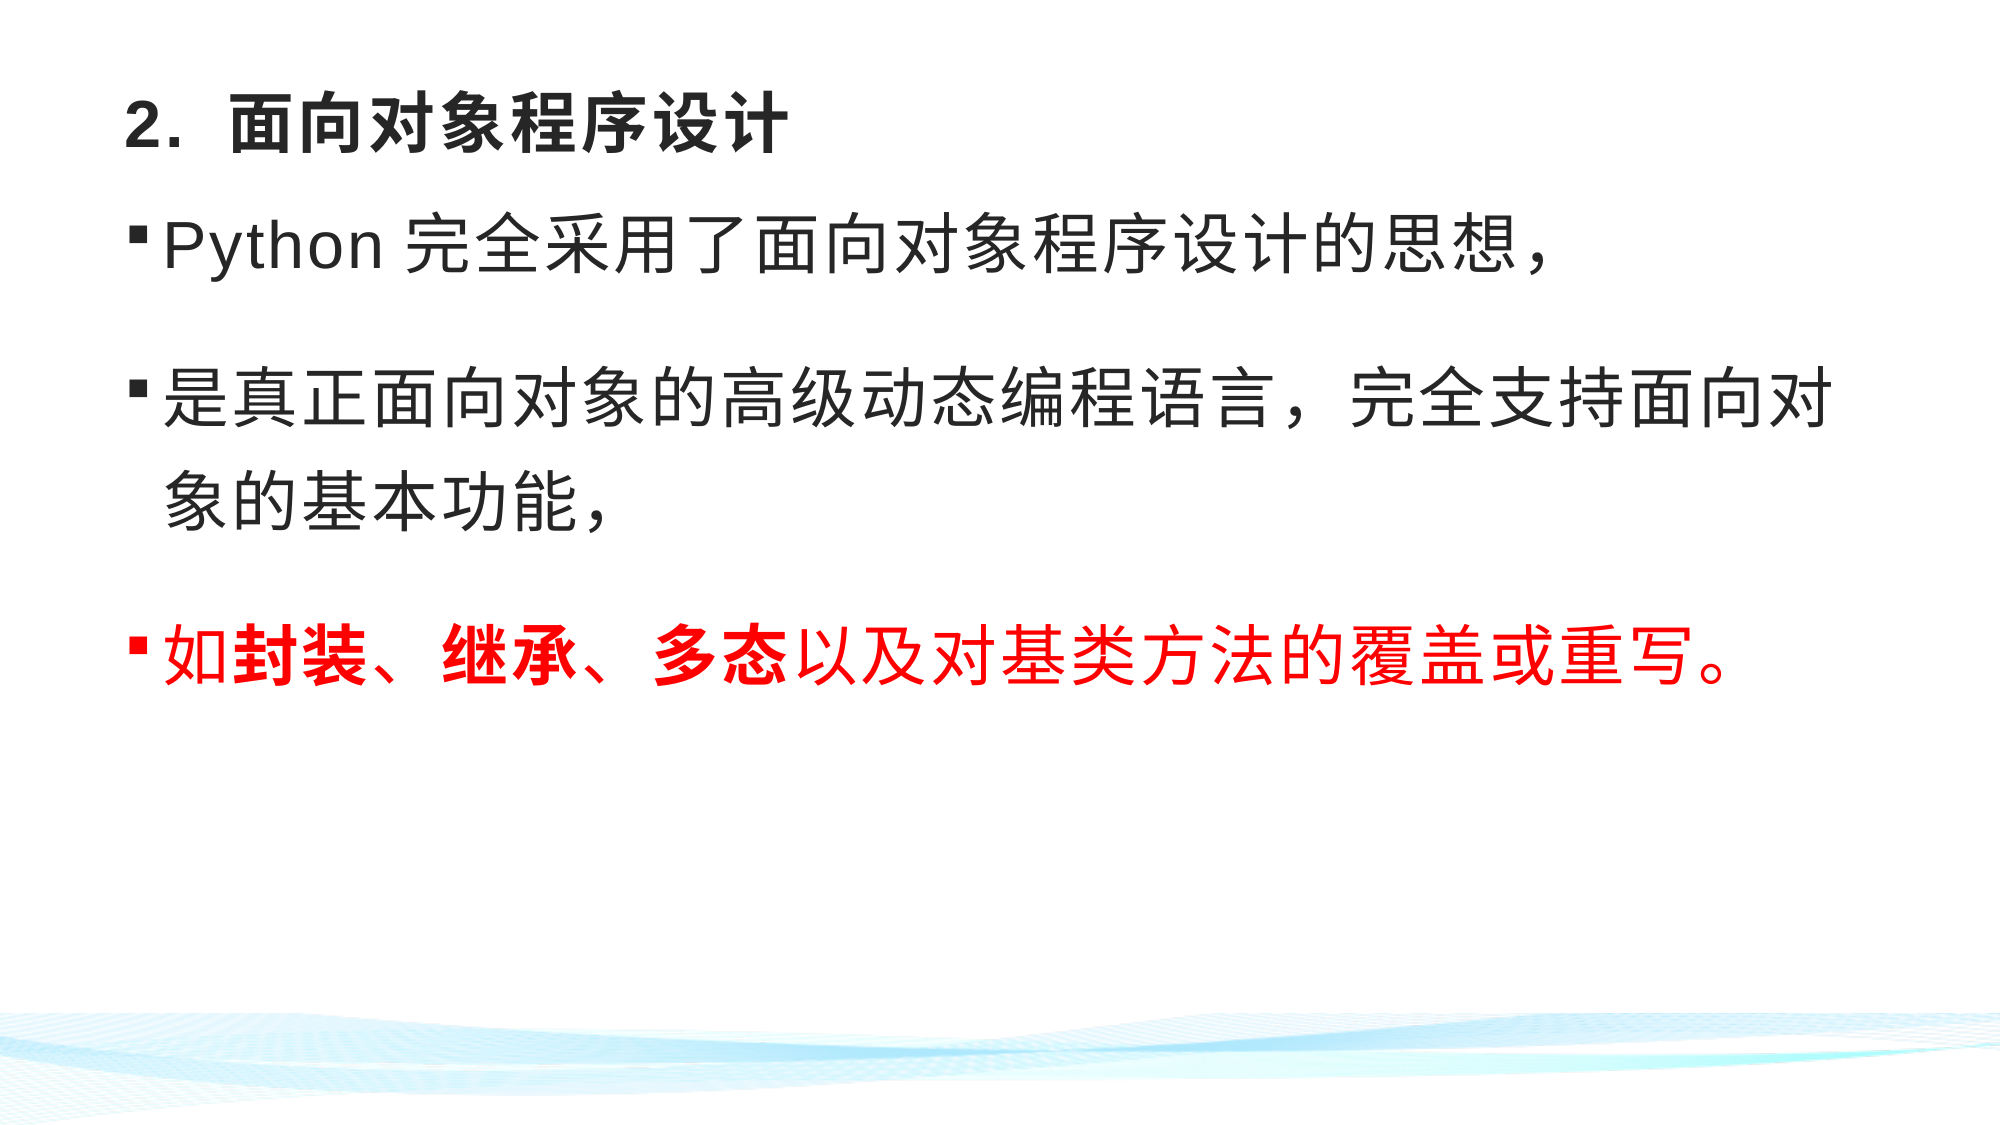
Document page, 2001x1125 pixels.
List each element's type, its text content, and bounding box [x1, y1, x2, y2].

list Python完全采用了面向对象程序设计的思想， 是真正面向对象的高级动态编程语言，完全支持面向对象的基本功能， 如封装、继承、多态以及对基类方法的覆盖或重写。 [109, 170, 1891, 1041]
picture [0, 1013, 2000, 1125]
title 2. 面向对象程序设计 [109, 72, 1891, 169]
